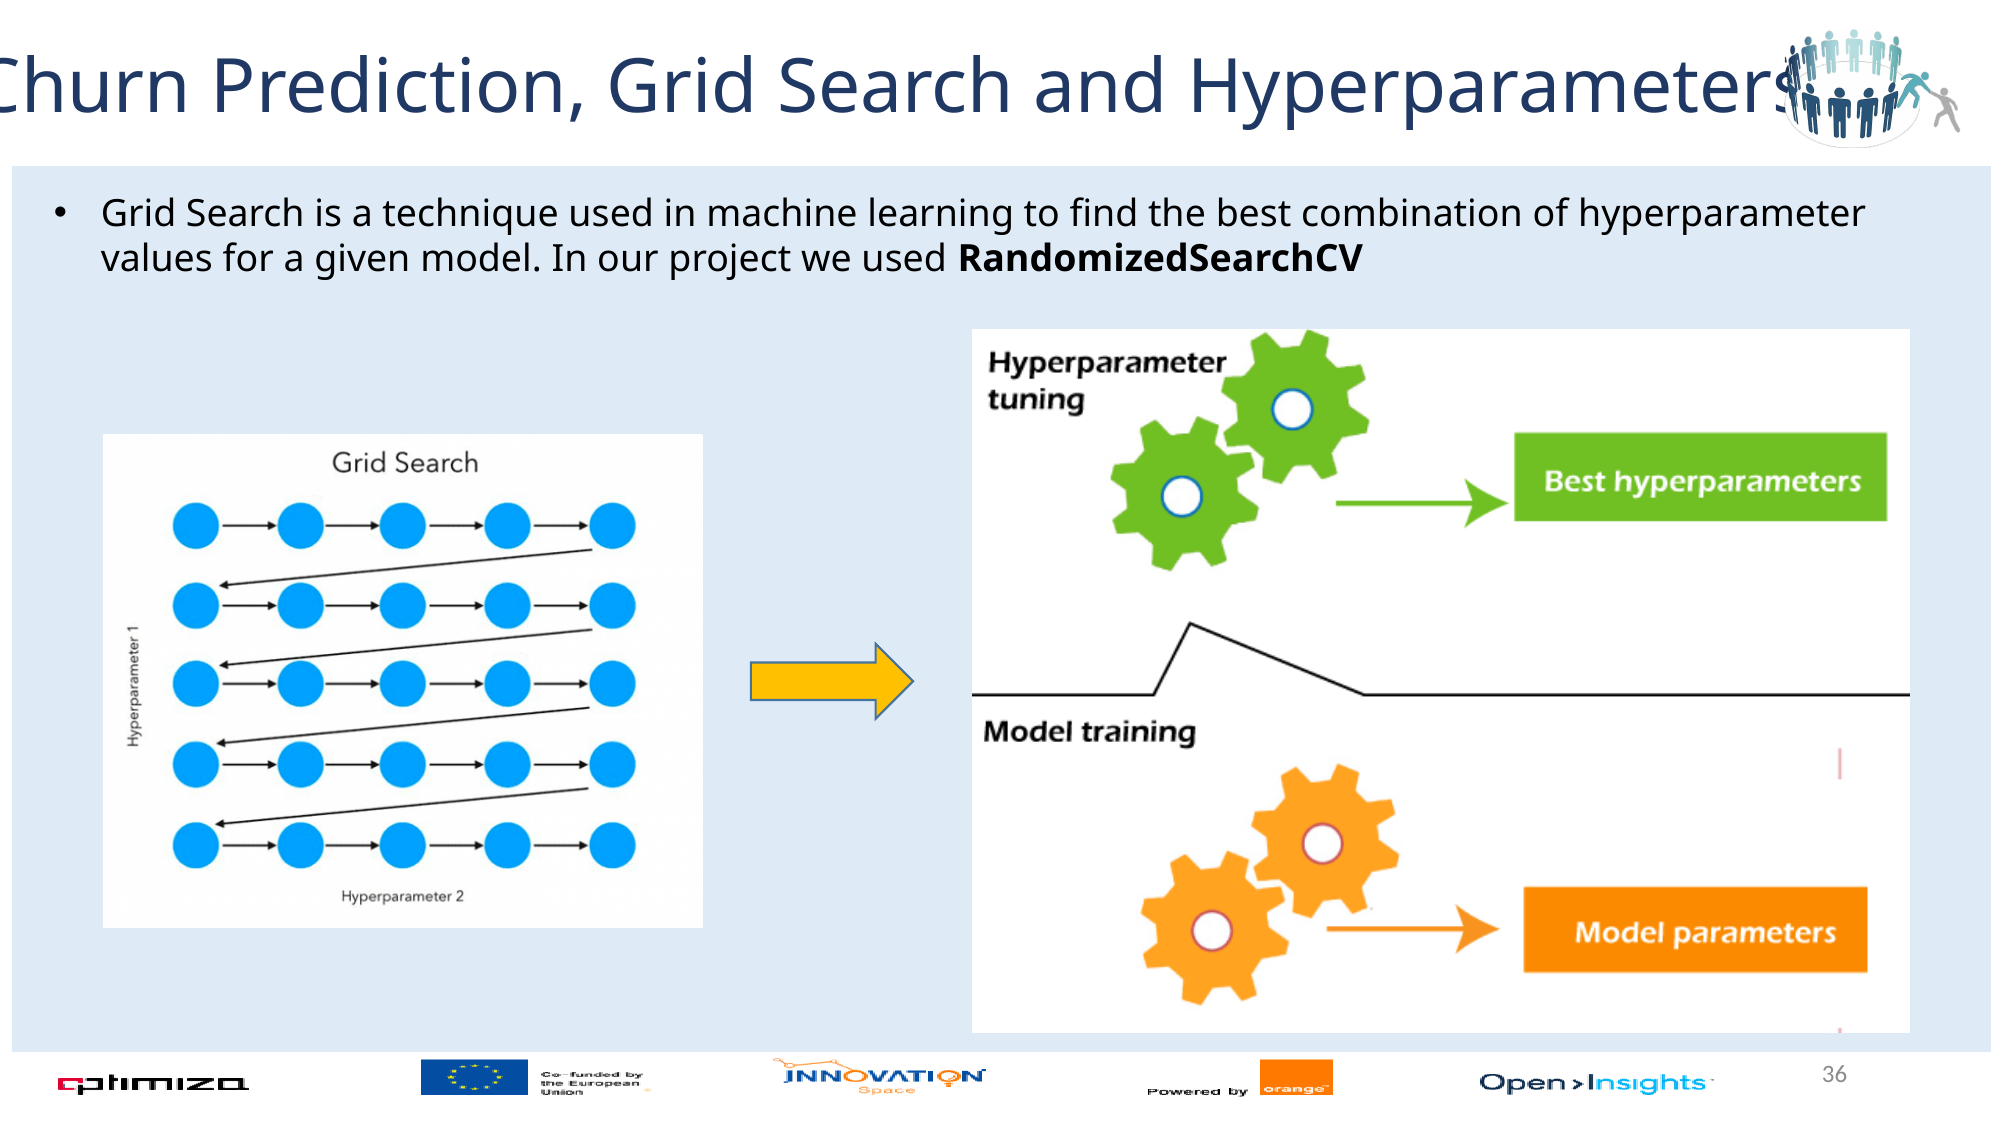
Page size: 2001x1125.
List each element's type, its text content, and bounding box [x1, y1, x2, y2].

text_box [0, 29, 1990, 170]
text_box [12, 166, 1991, 1052]
text_box [749, 641, 915, 722]
slide_number 36 [1412, 1052, 1863, 1103]
picture [103, 434, 703, 929]
text_box Grid Search is a technique used in machine learning to find the best combination of hyperparameter values for a given model. In our project we used RandomizedSearchCV [39, 182, 1910, 287]
picture [972, 329, 1910, 1033]
picture [13, 1052, 1762, 1102]
